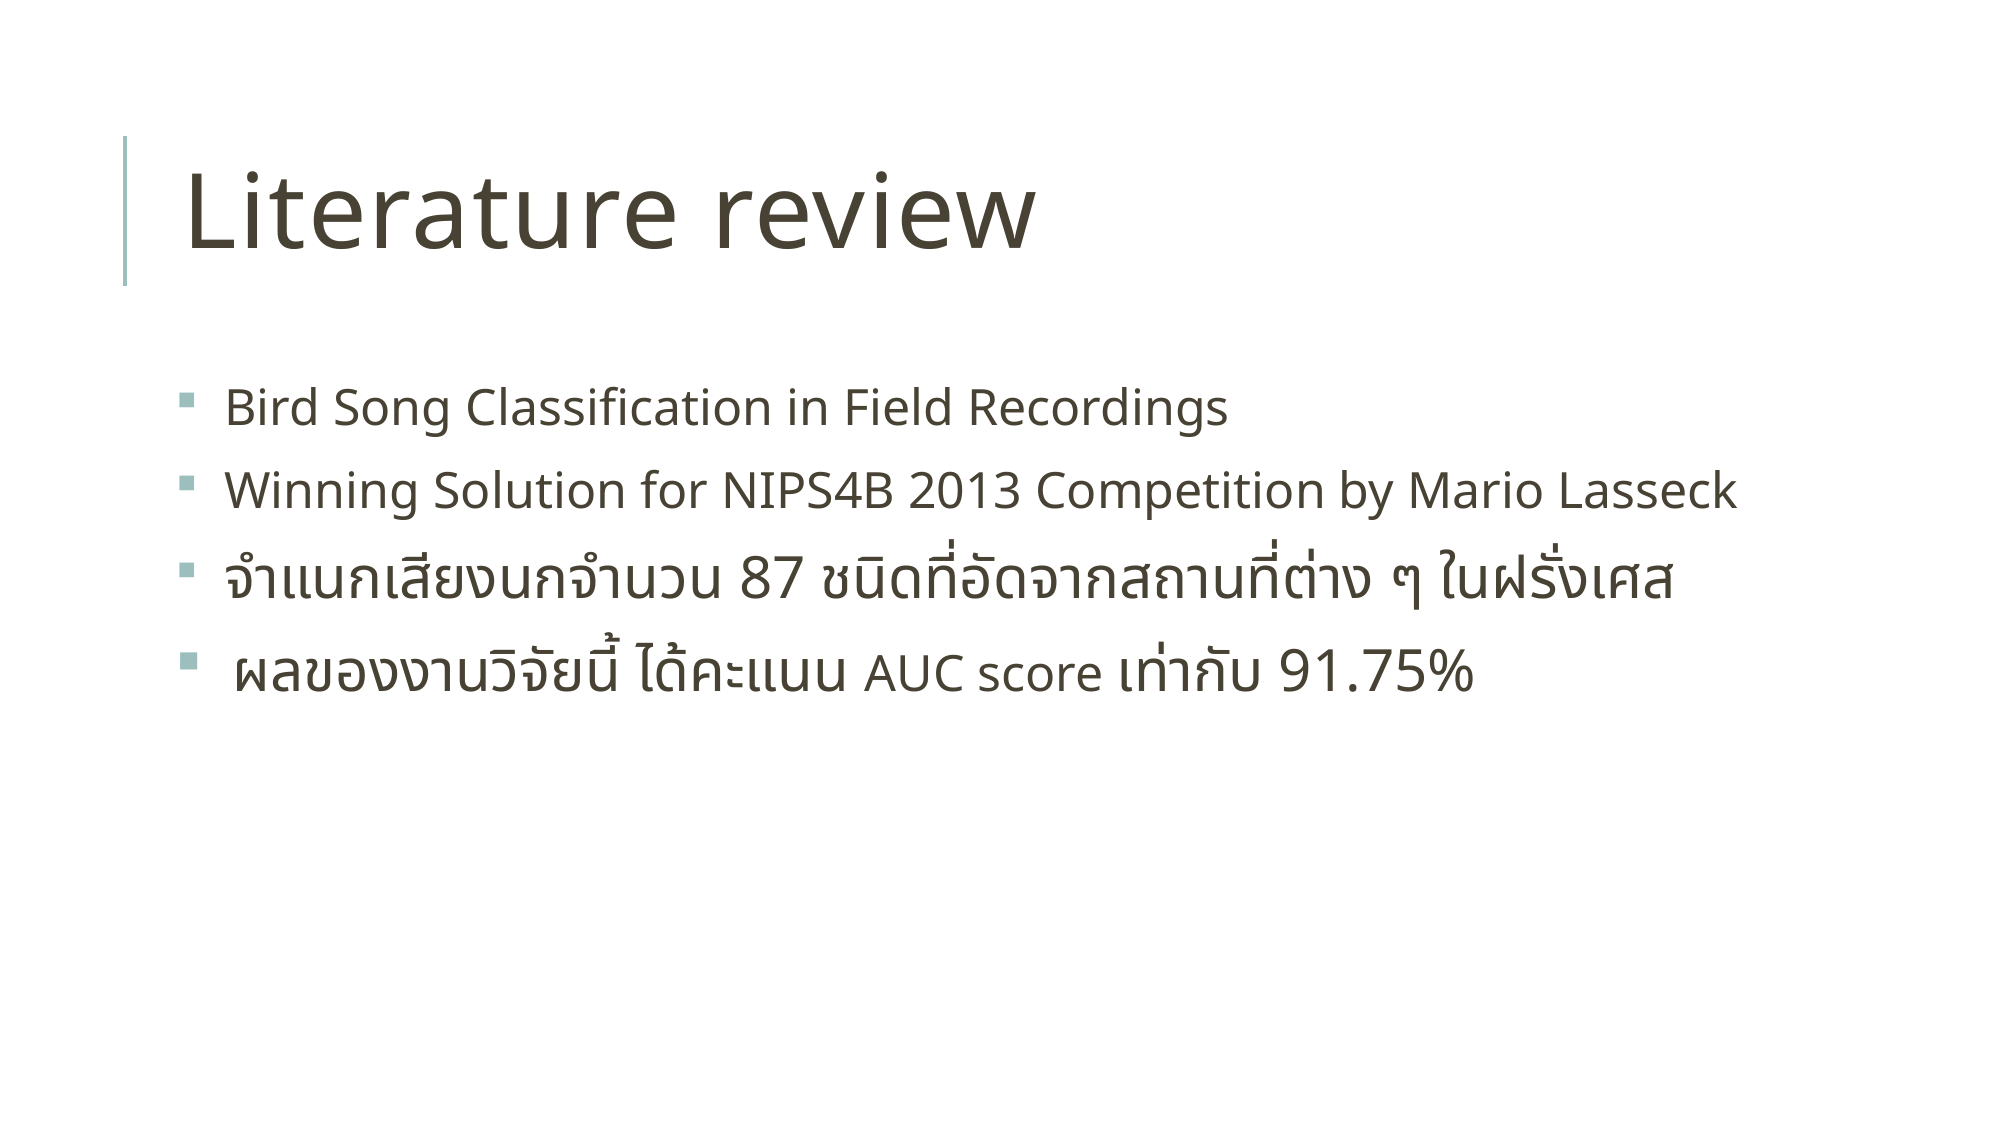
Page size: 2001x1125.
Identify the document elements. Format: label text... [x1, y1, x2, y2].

list Bird Song Classification in Field Recordings Winning Solution for NIPS4B 2013 Competition by Mario Lasseck จำแนกเสียงนกจำนวน 87 ชนิดที่อัดจากสถานที่ต่าง ๆ ในฝรั่งเศส ผลของงานวิจัยนี้ ได้คะแนน AUC score เท่ากับ 91.75% [168, 375, 1763, 1035]
title Literature review [168, 96, 1763, 342]
